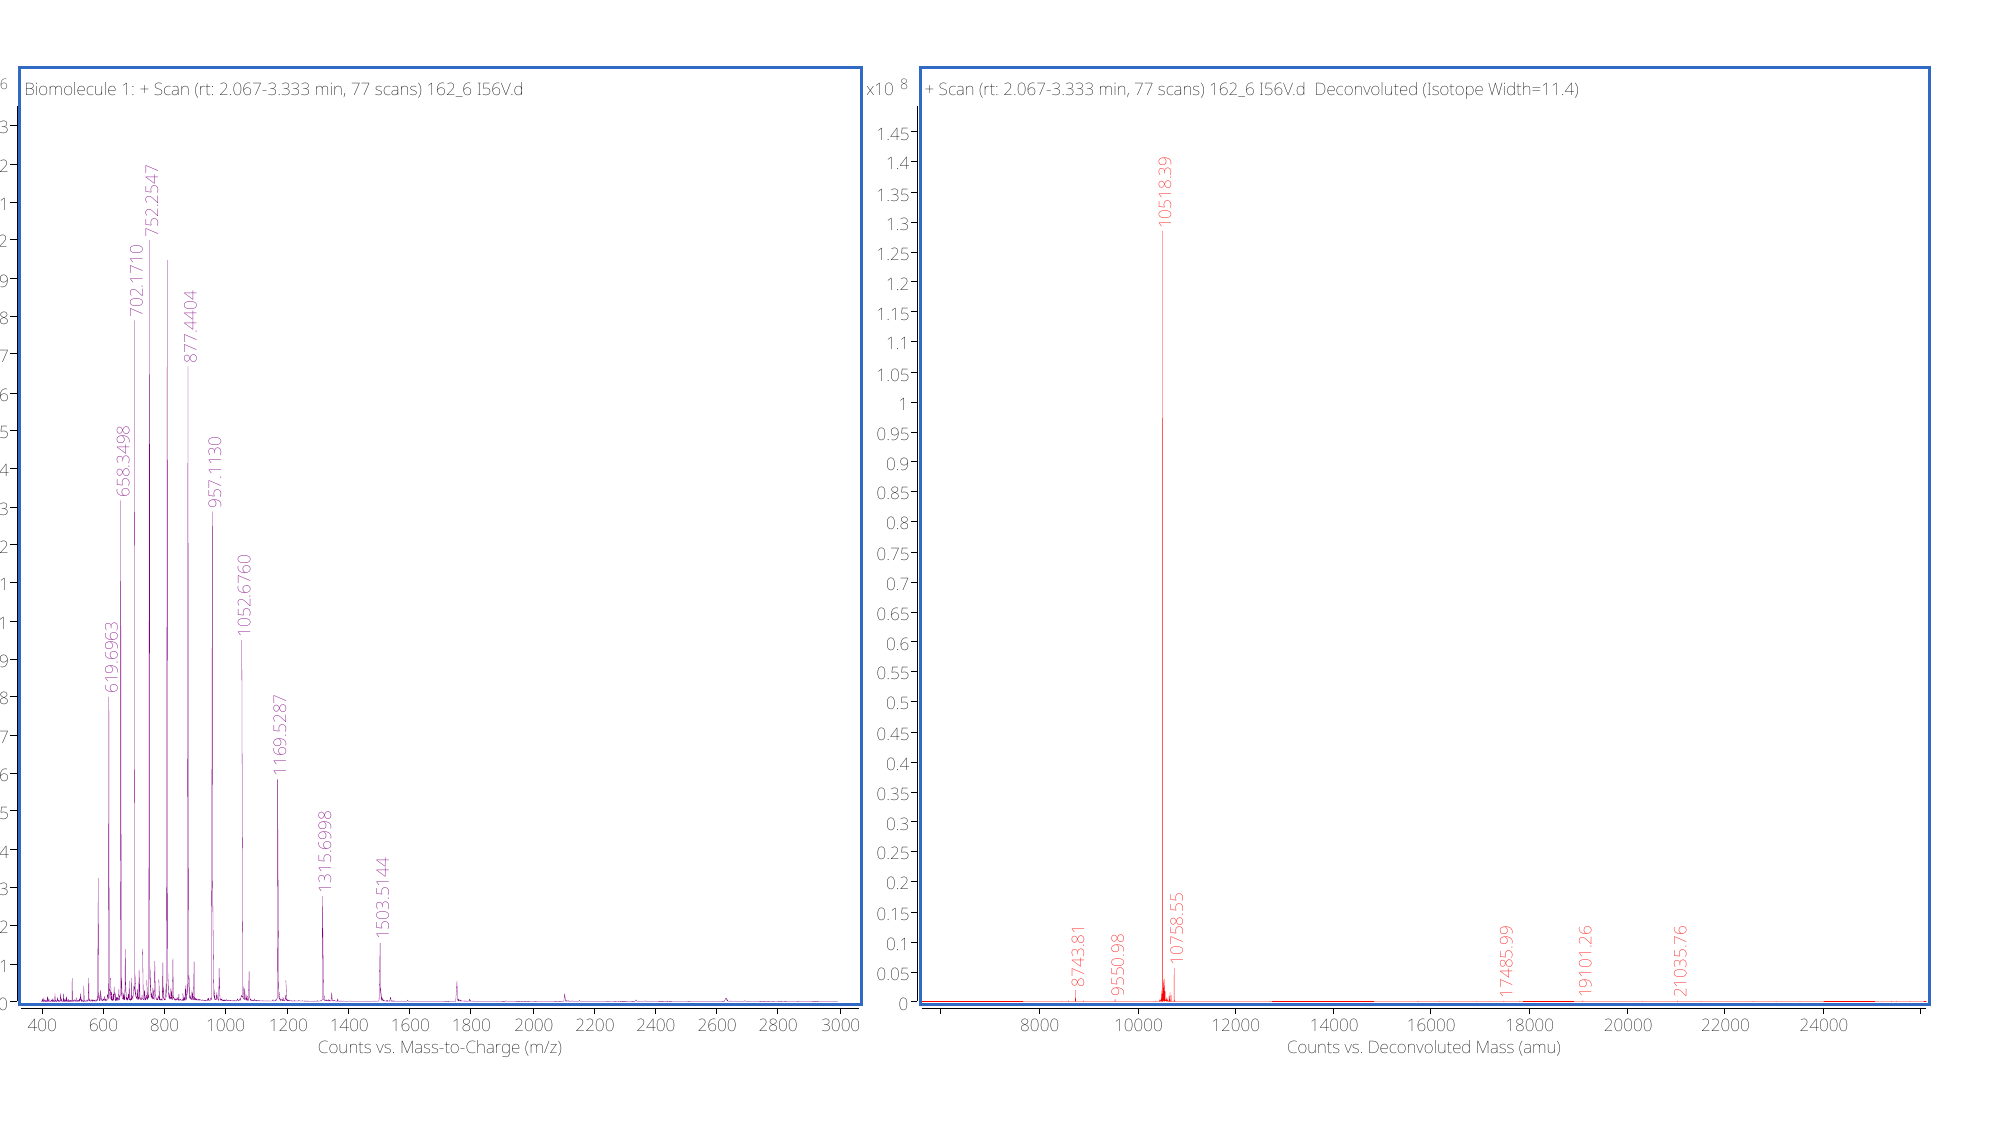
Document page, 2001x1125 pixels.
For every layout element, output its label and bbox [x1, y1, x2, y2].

picture [0, 65, 1933, 1060]
